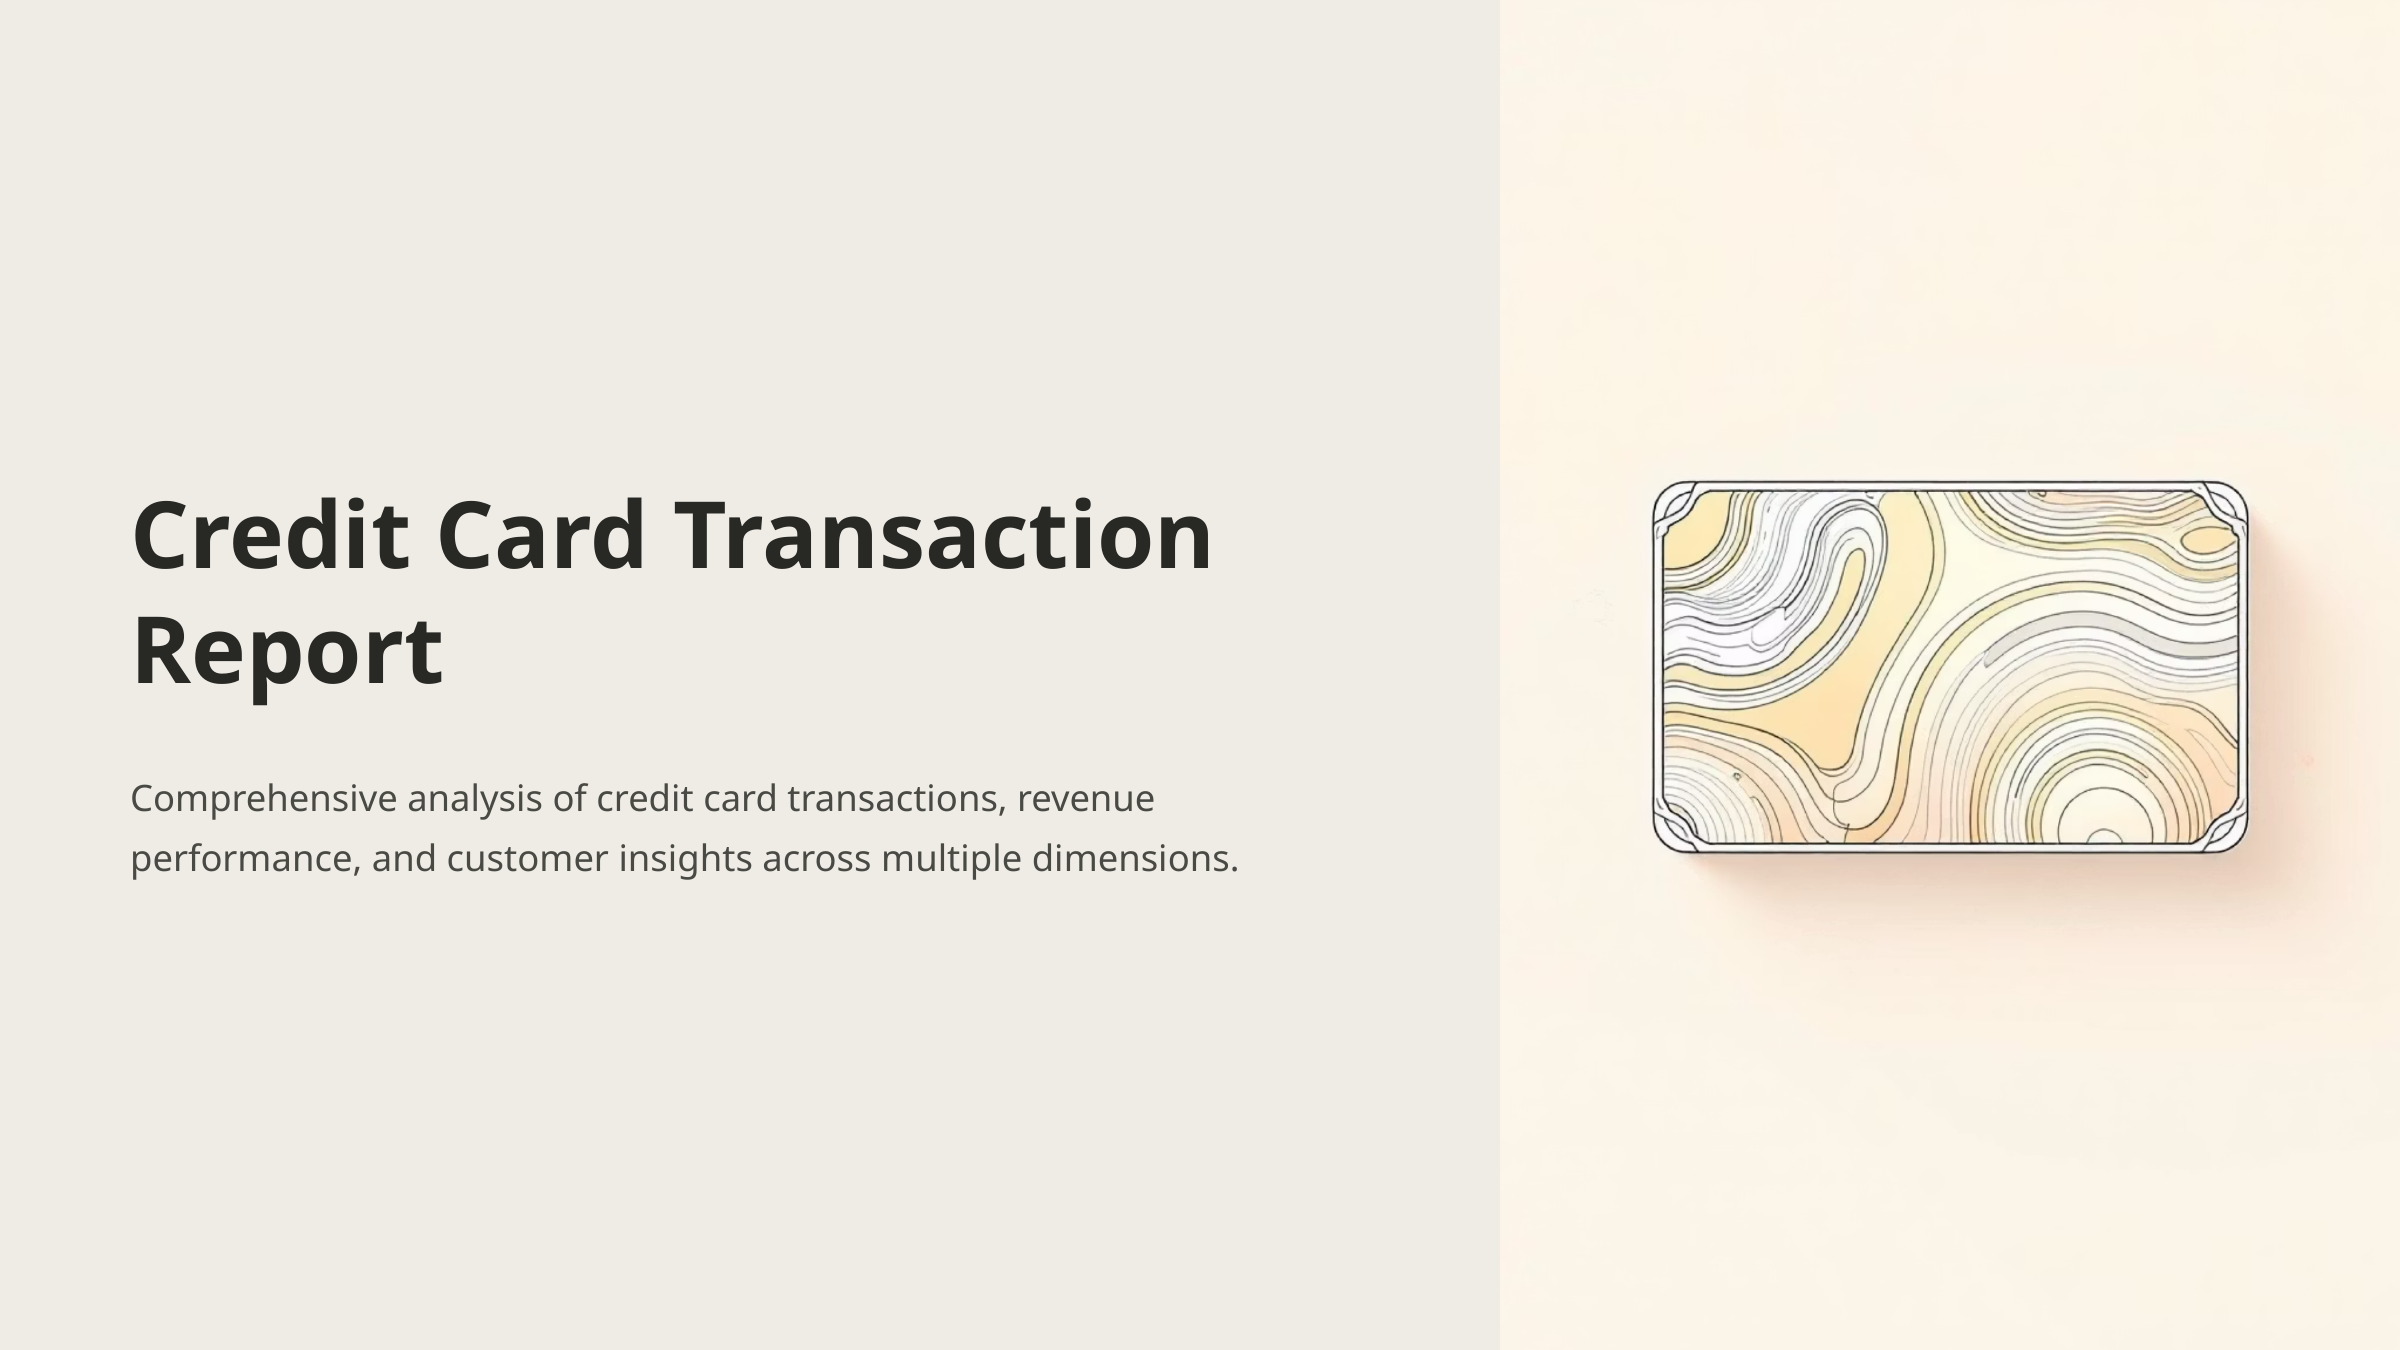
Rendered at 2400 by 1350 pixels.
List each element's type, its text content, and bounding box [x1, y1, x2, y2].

text_box Credit Card Transaction Report [130, 471, 1370, 704]
text_box Comprehensive analysis of credit card transactions, revenue performance, and customer insights across multiple dimensions. [130, 759, 1370, 879]
picture [1499, 0, 2400, 1350]
